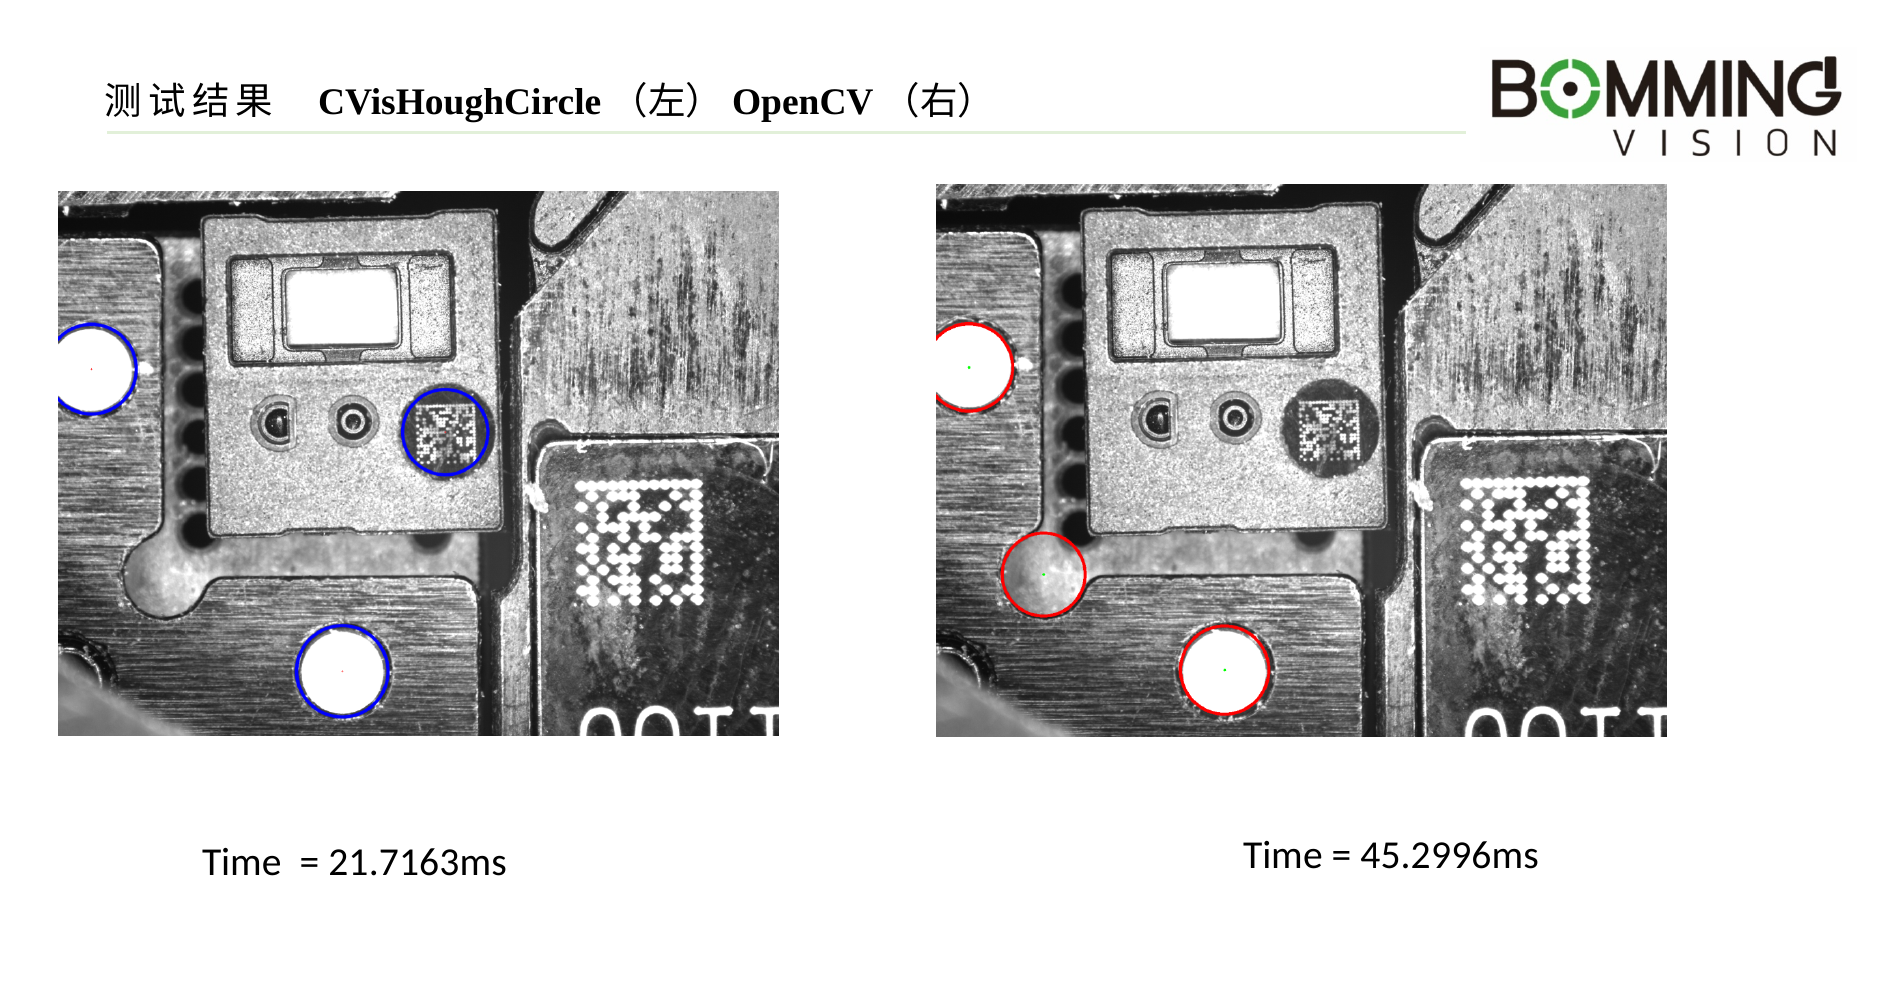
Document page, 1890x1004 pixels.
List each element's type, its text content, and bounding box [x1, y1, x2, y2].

text_box Time = 45.2996ms [1228, 821, 1555, 885]
text_box 测试结果 CVisHoughCircle（左）OpenCV（右） [89, 69, 1010, 130]
picture [936, 184, 1667, 737]
text_box Time = 21.7163ms [187, 828, 523, 891]
picture [1480, 47, 1857, 162]
picture [58, 191, 779, 736]
